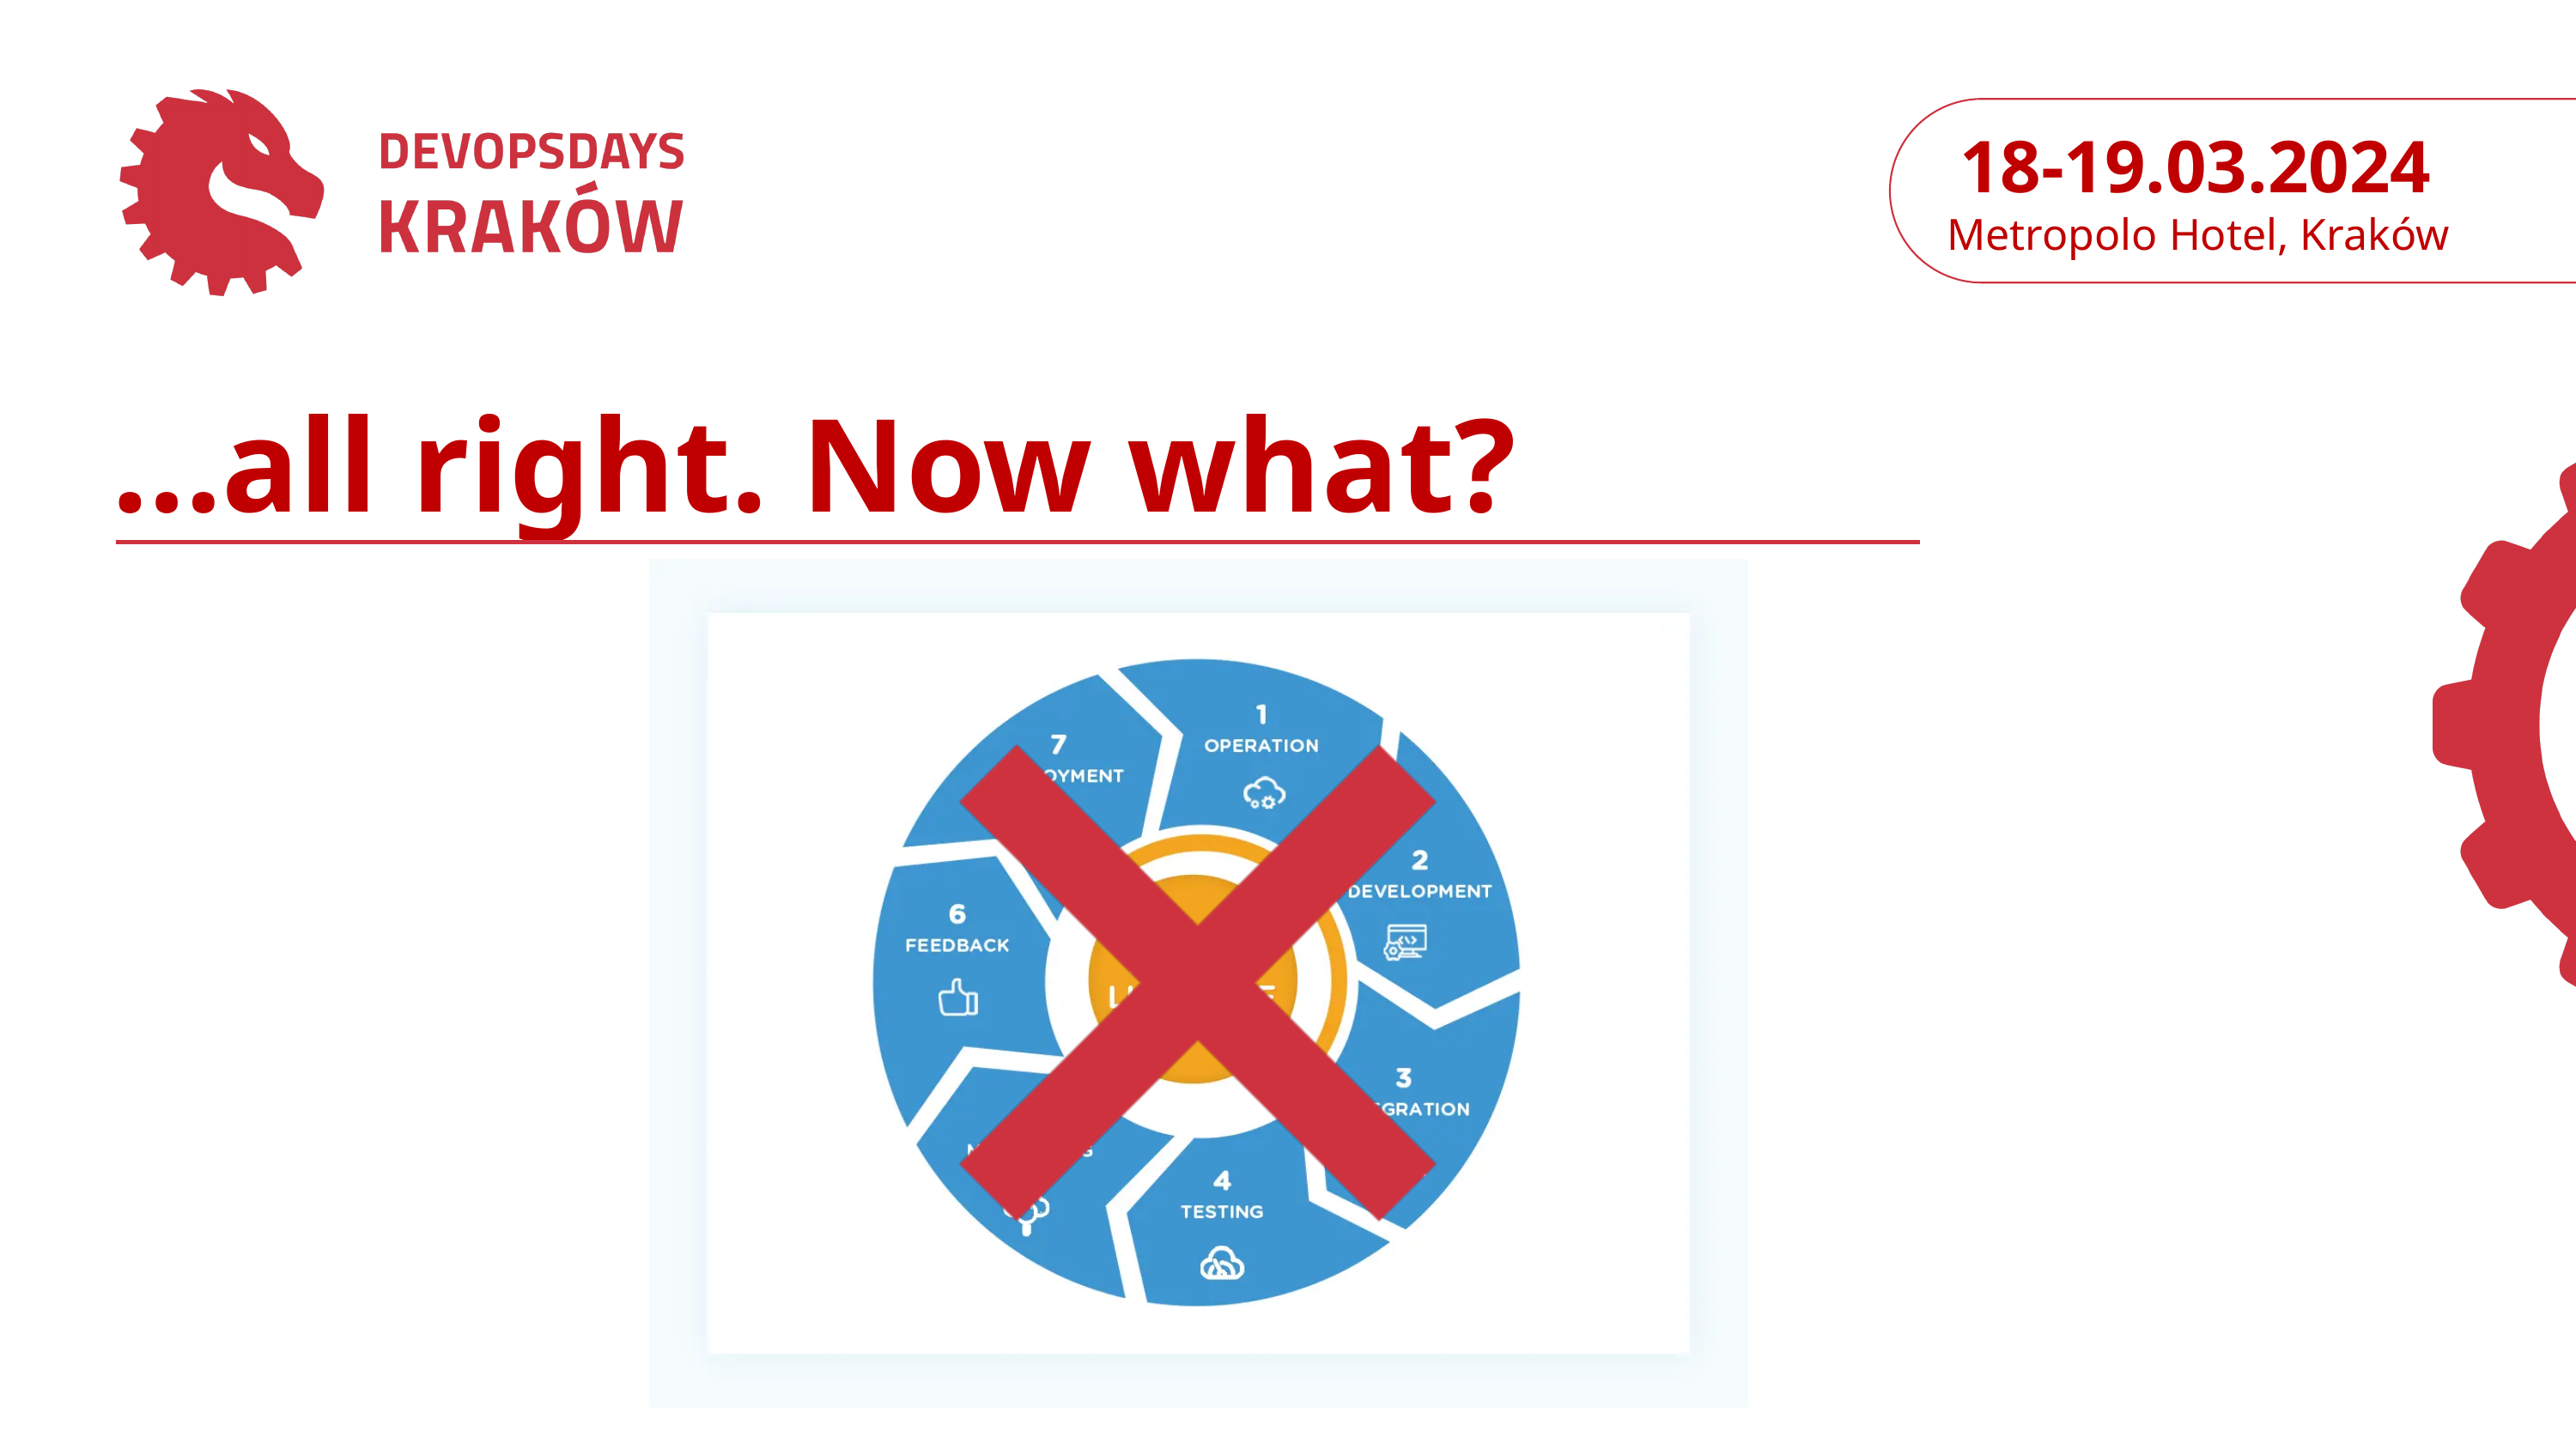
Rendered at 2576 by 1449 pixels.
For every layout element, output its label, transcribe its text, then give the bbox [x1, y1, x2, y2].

picture [2433, 414, 2576, 1035]
picture [649, 559, 1748, 1408]
picture [118, 89, 684, 296]
text_box …all right. Now what? [99, 377, 2239, 545]
